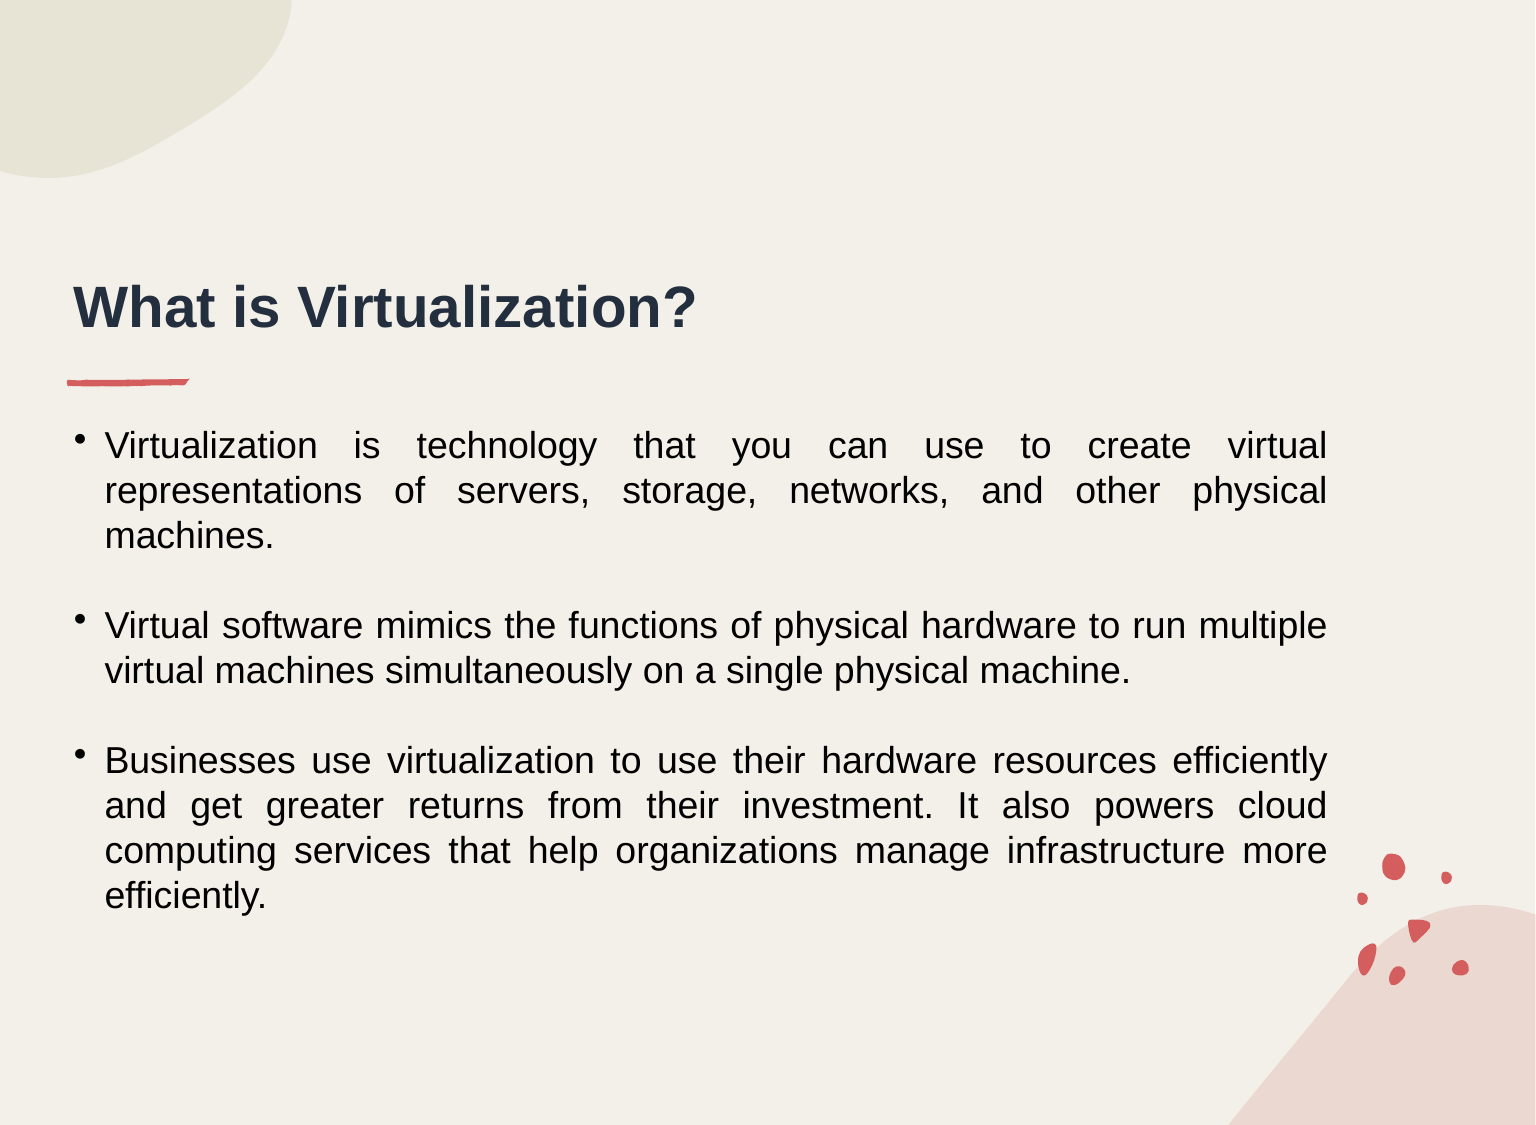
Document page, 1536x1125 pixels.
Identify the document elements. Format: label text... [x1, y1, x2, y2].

title What is Virtualization? [65, 128, 1337, 348]
list Virtualization is technology that you can use to create virtual representations of servers, storage, networks, and other physical machines. Virtual software mimics the functions of physical hardware to run multiple virtual machines simultaneously on a single physical machine. Businesses use virtualization to use their hardware resources efficiently and get greater returns from their investment. It also powers cloud computing services that help organizations manage infrastructure more efficiently. [65, 413, 1337, 997]
